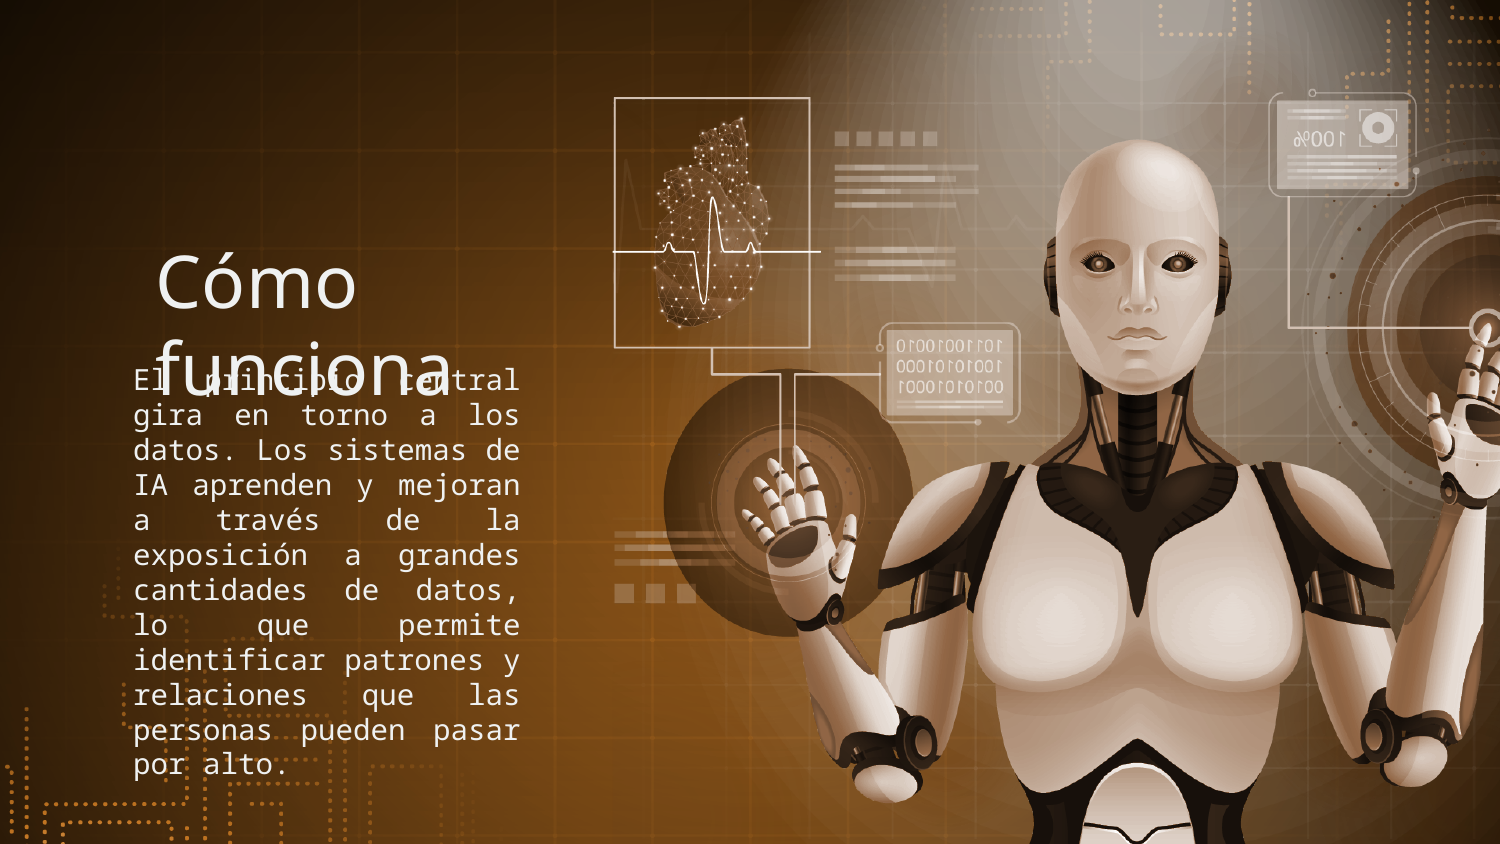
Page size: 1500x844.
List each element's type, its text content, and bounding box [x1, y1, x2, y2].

subtitle El principio central gira en torno a los datos. Los sistemas de IA aprenden y mejoran a través de la exposición a grandes cantidades de datos, lo que permite identificar patrones y relaciones que las personas pueden pasar por alto. [118, 346, 536, 732]
picture [0, 0, 1500, 844]
title Cómo funciona [140, 220, 575, 409]
